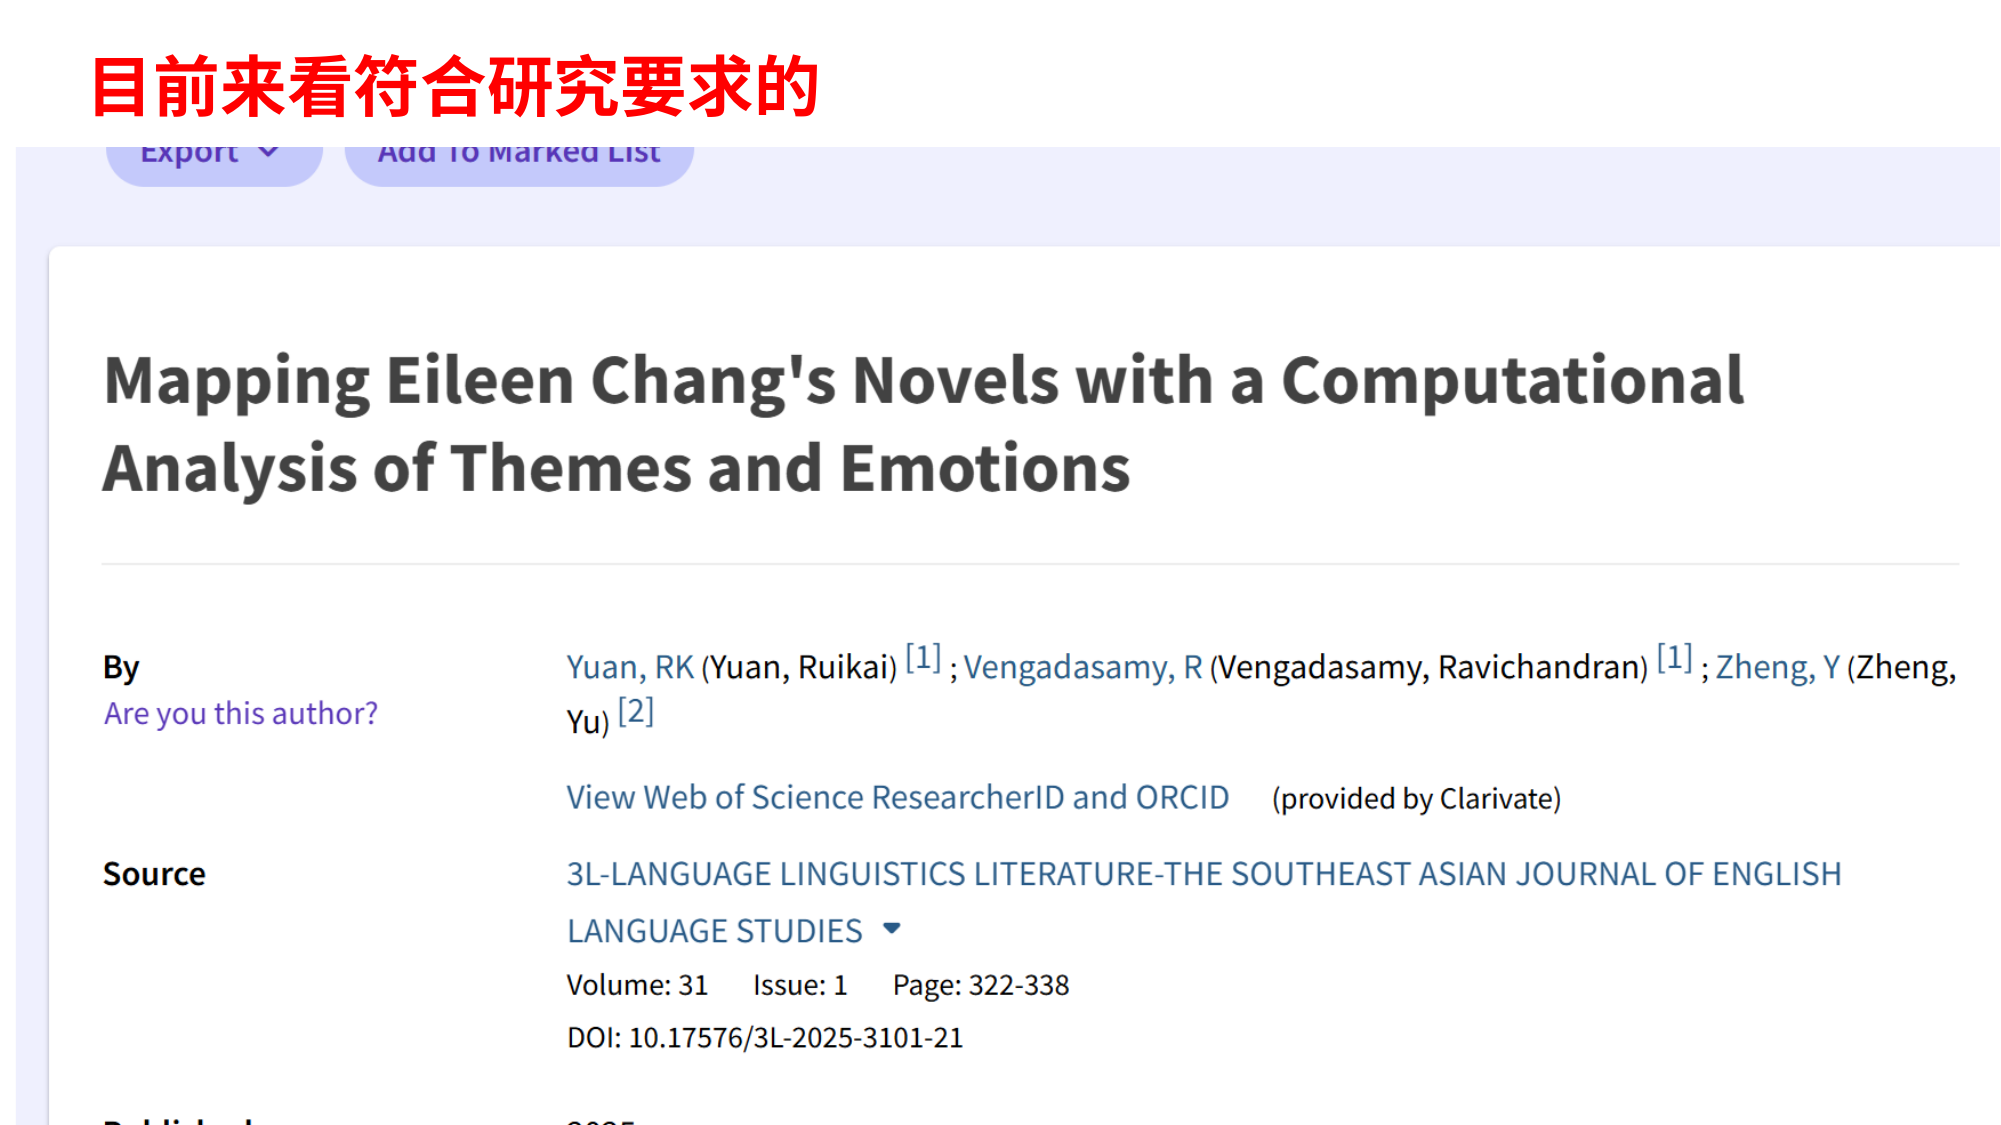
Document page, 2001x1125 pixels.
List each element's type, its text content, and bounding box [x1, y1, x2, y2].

text_box 目前来看符合研究要求的 [72, 37, 837, 133]
picture [0, 147, 2000, 1125]
